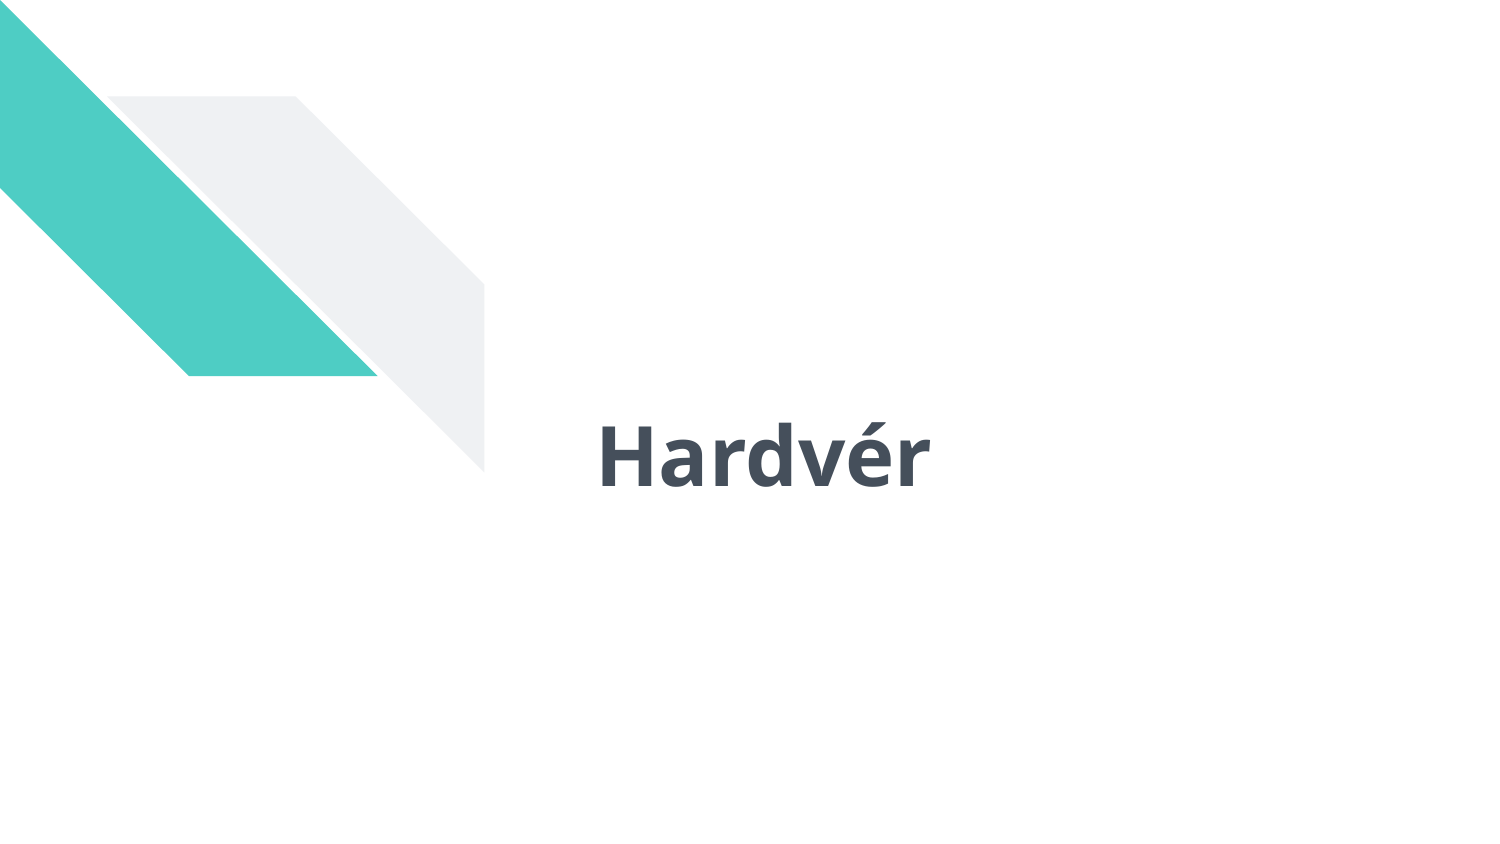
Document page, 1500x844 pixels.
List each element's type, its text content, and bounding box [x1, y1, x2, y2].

title Hardvér [580, 258, 1404, 518]
